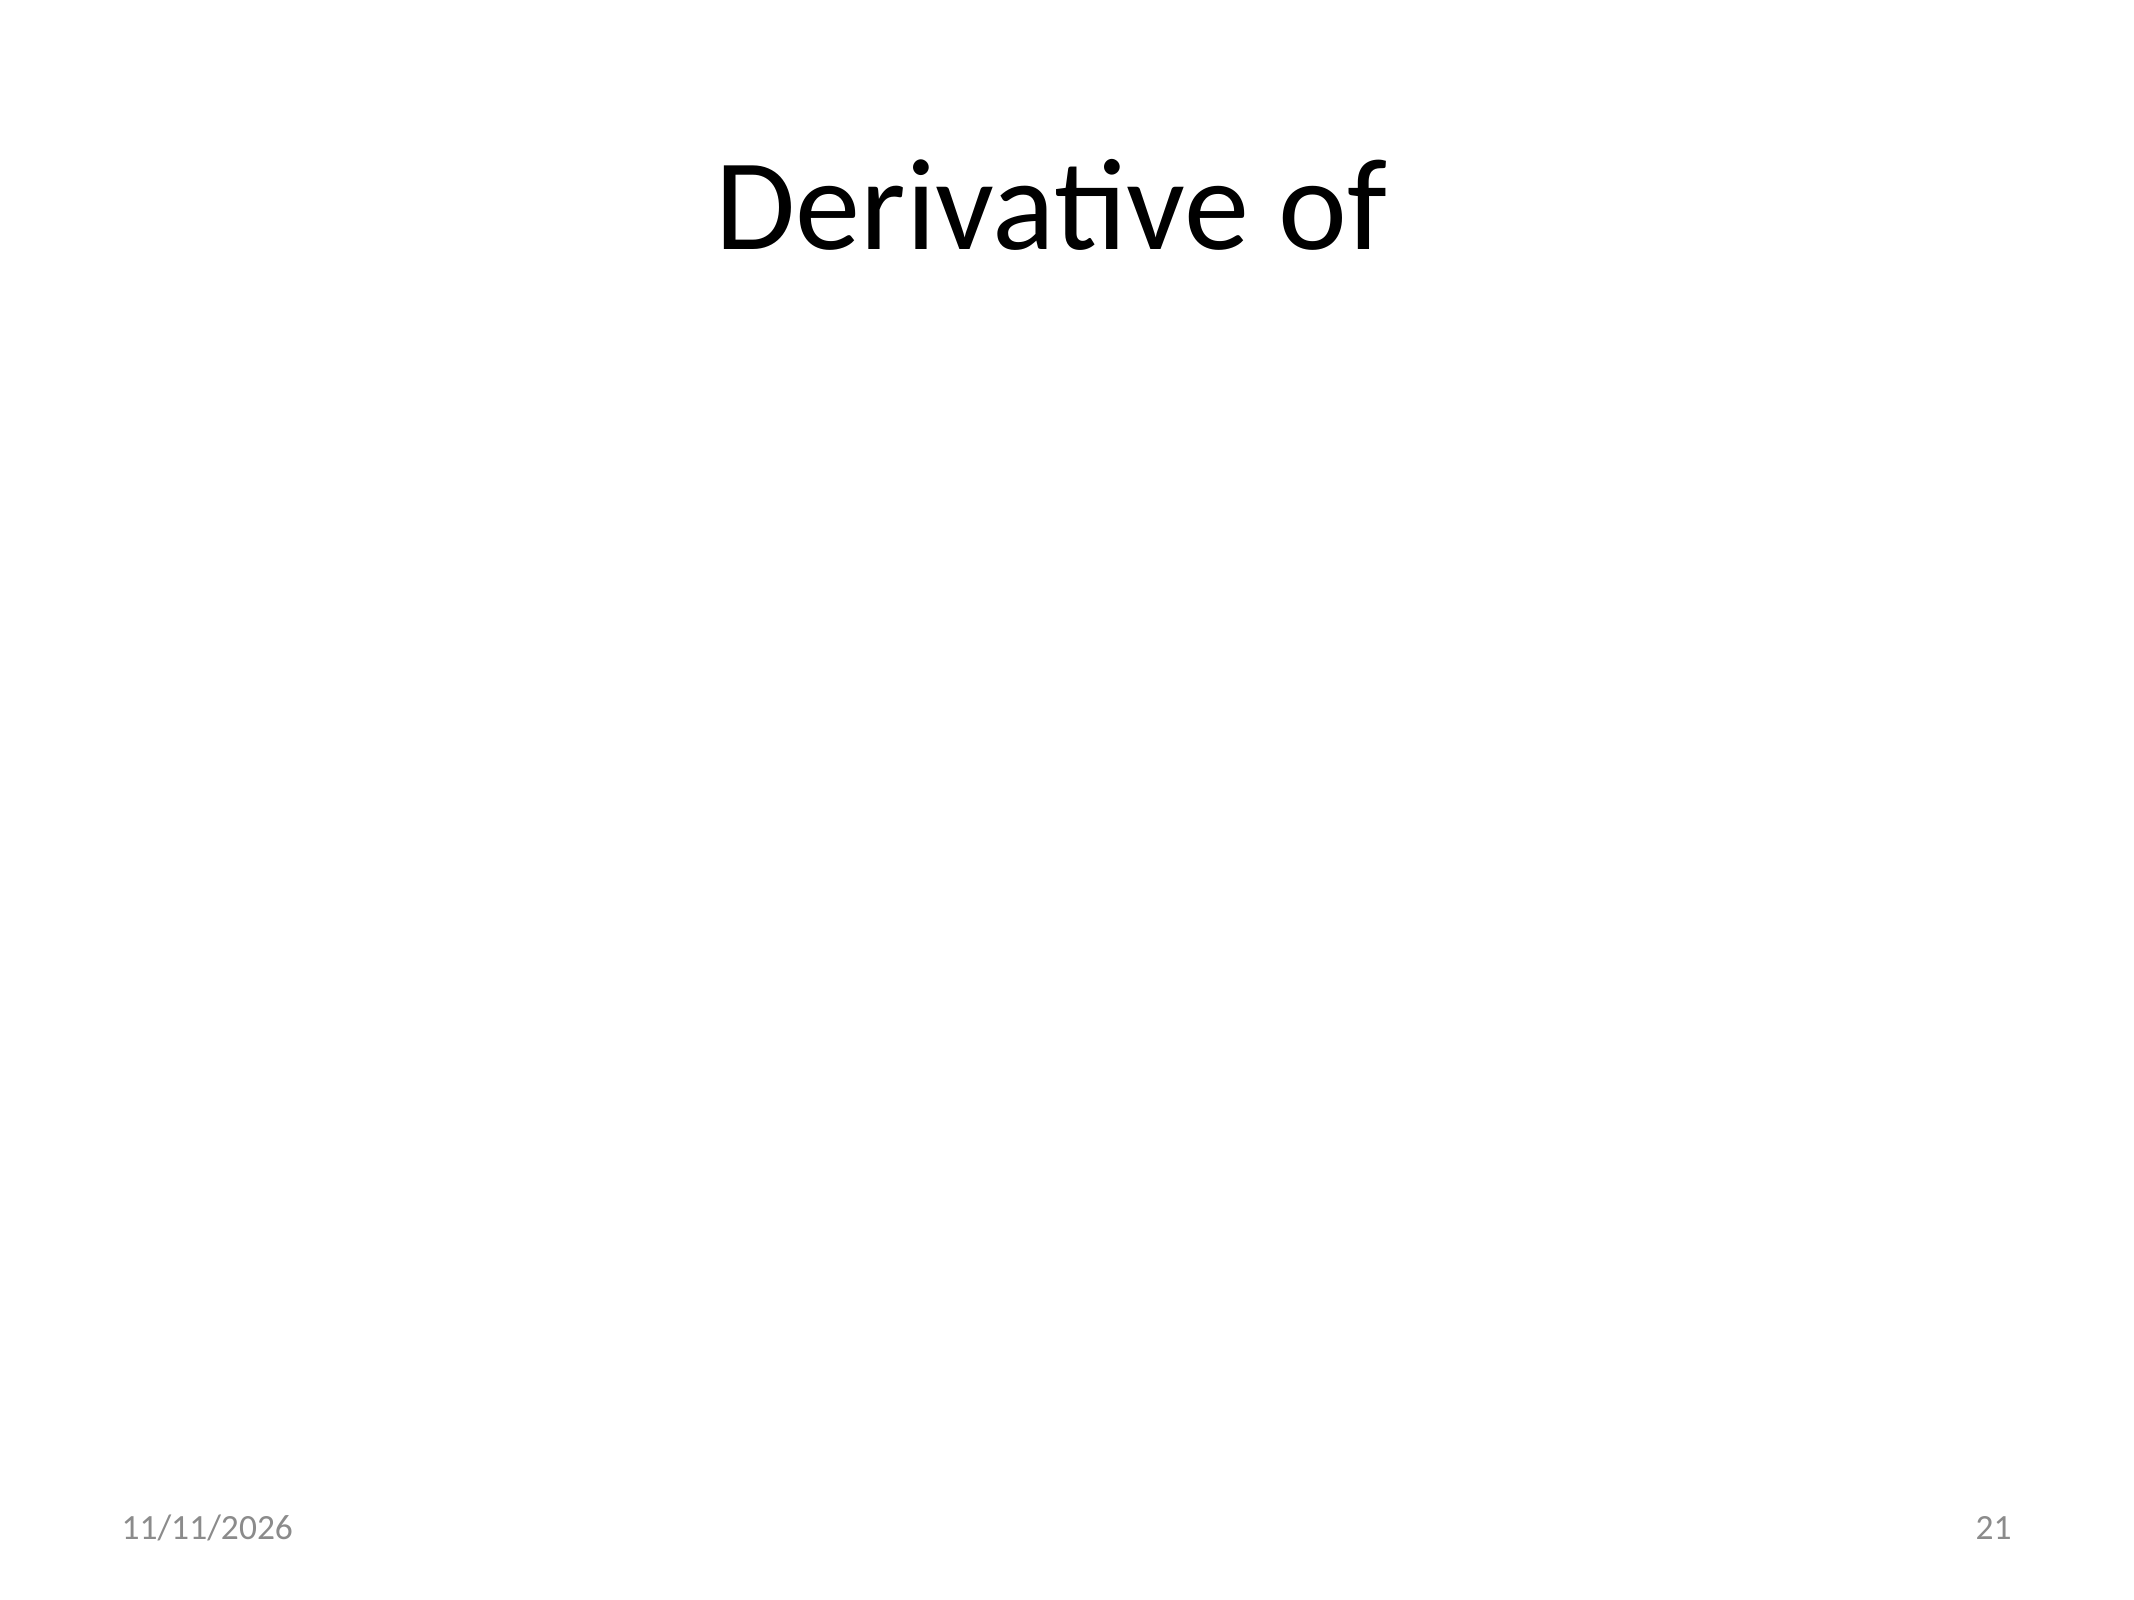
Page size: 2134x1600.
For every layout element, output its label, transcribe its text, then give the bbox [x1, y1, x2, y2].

slide_number 21 [1528, 1482, 2027, 1569]
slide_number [106, 1482, 605, 1569]
